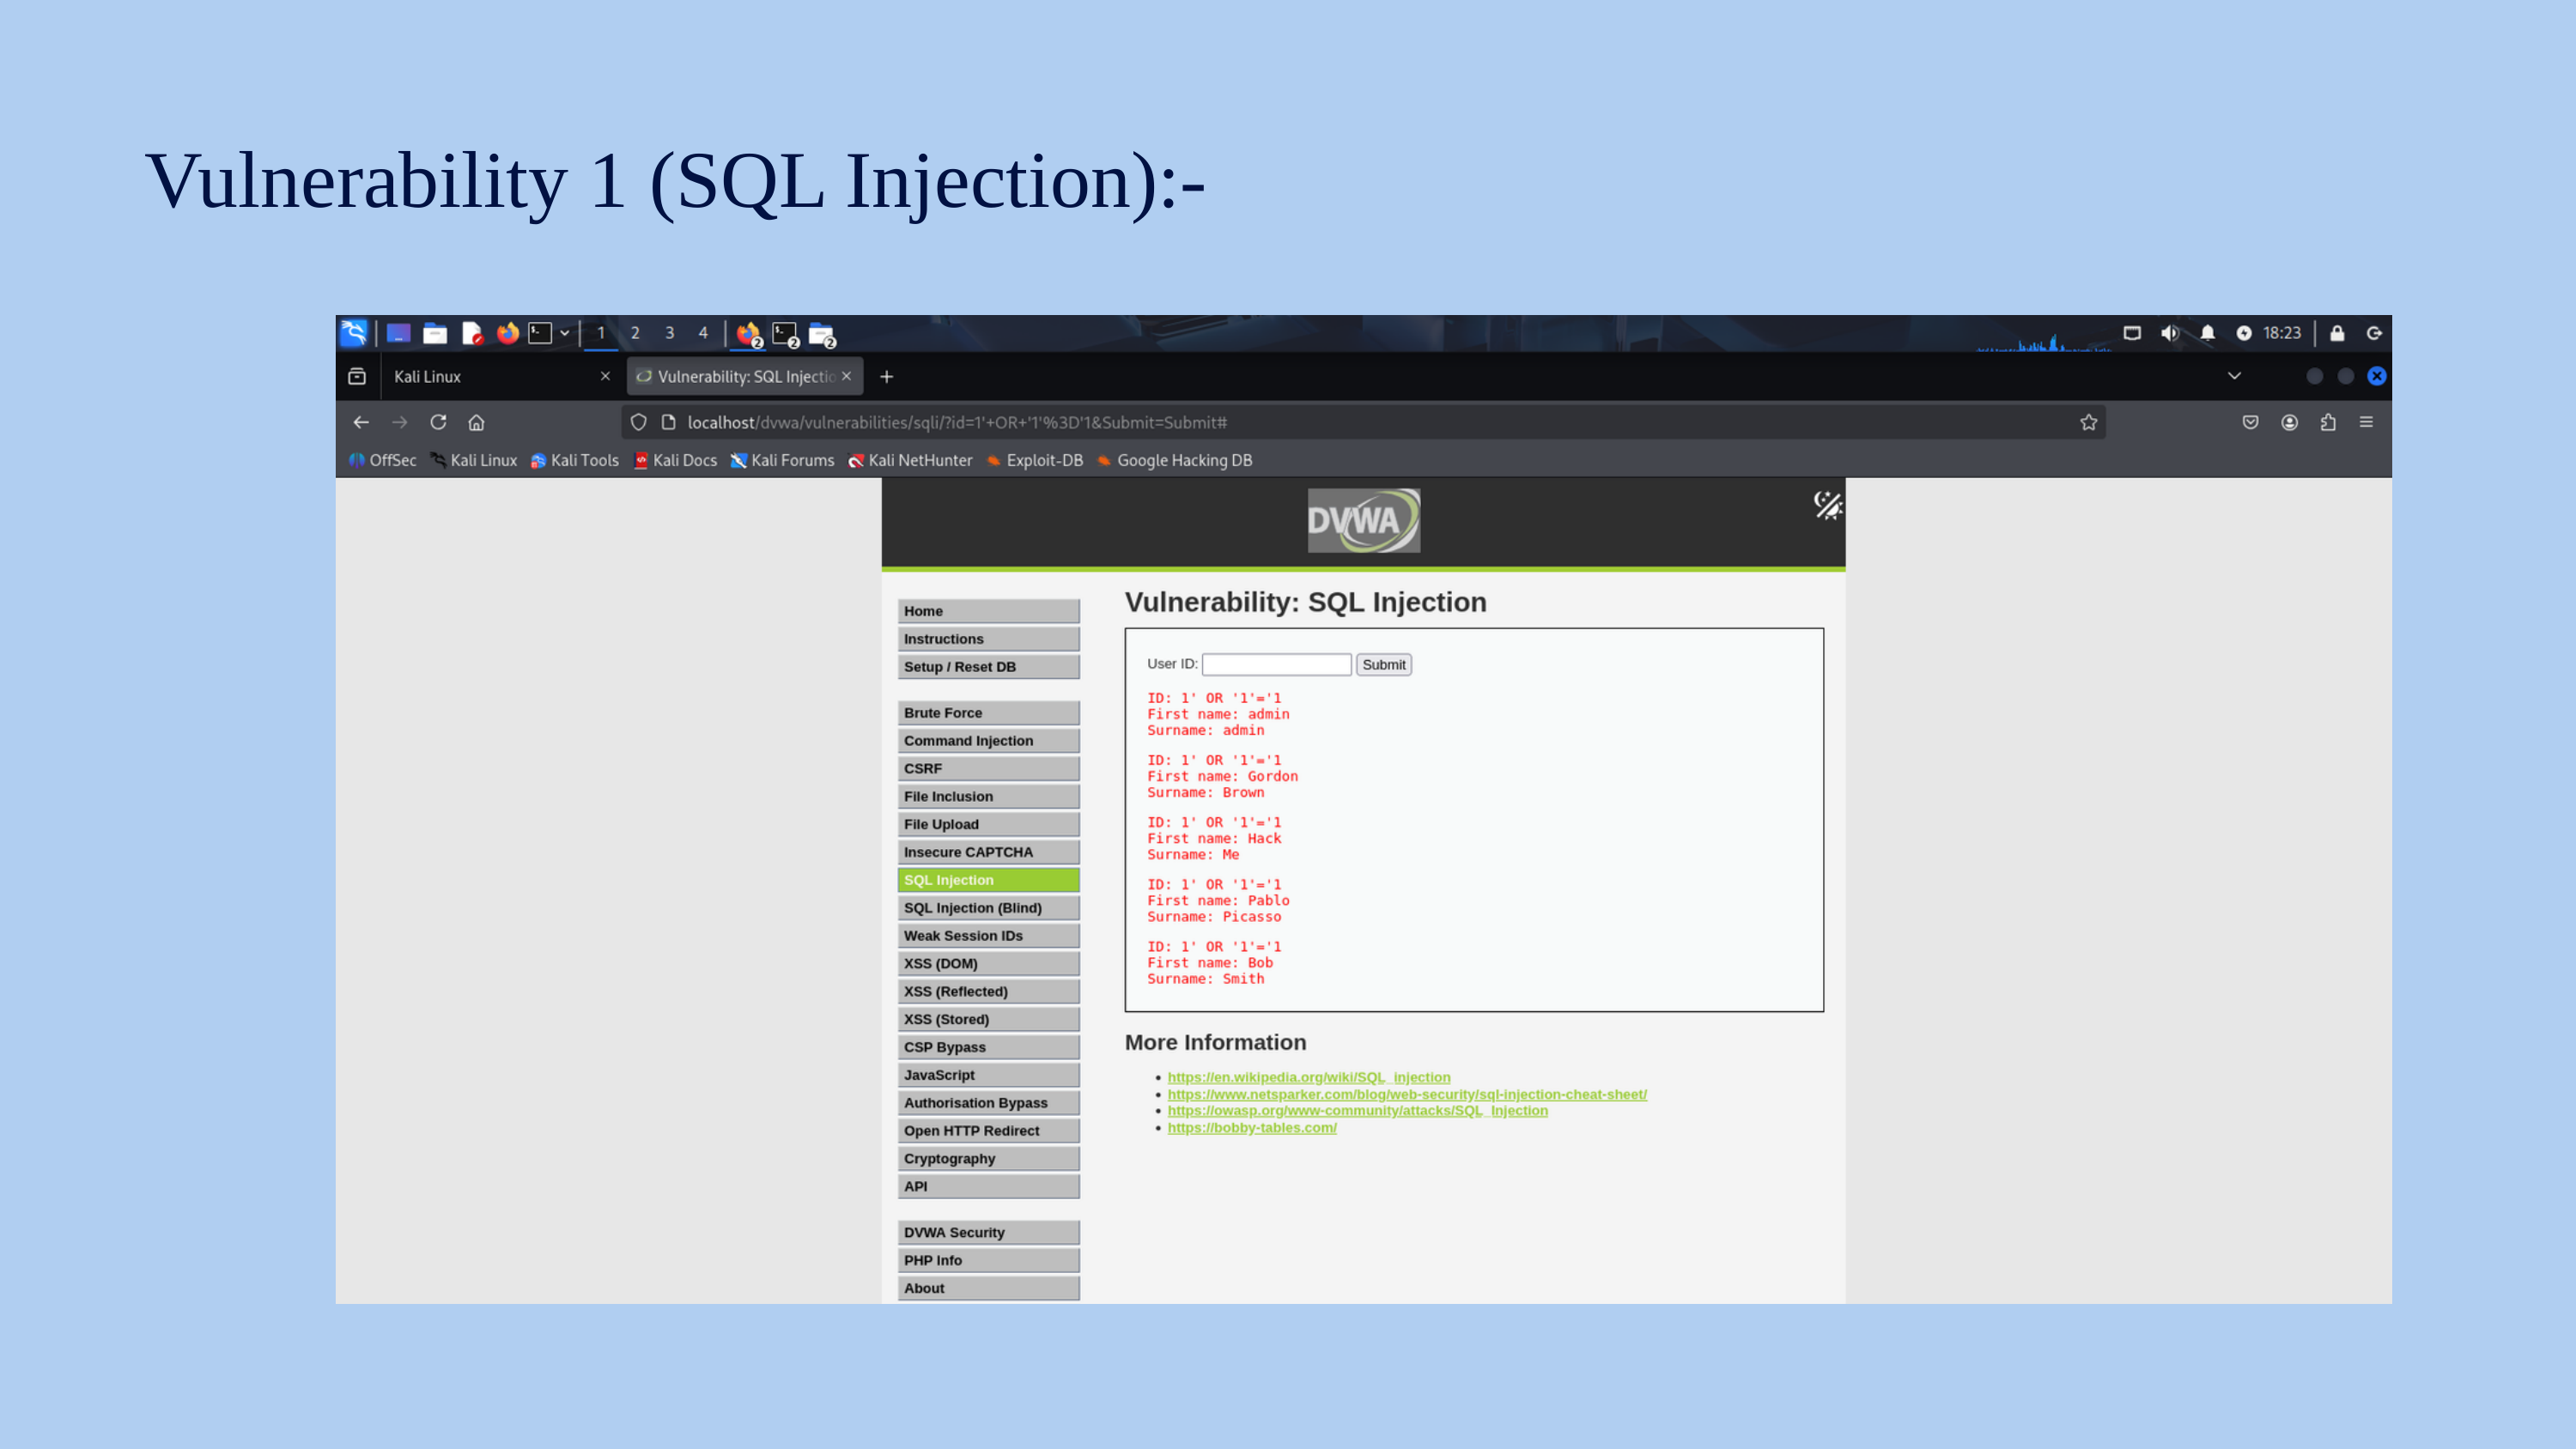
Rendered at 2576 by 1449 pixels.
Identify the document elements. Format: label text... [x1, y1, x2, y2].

text_box Vulnerability 1 (SQL Injection):- [144, 149, 1289, 224]
text_box [336, 315, 2392, 1304]
